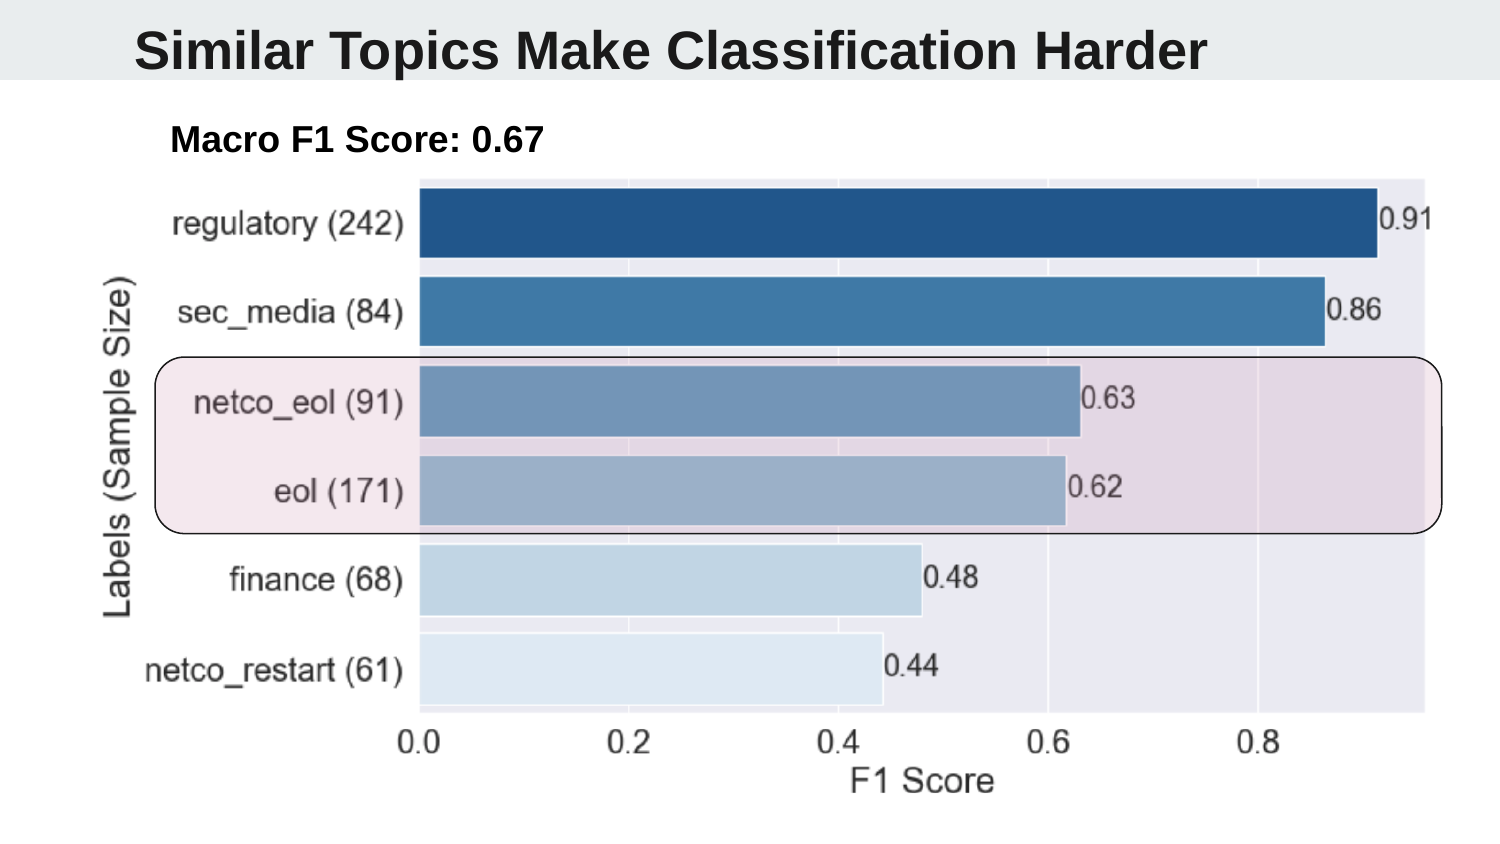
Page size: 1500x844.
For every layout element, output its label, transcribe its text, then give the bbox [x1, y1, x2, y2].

text_box Macro F1 Score: 0.67 [155, 92, 1317, 161]
title Similar Topics Make Classification Harder [119, 0, 1381, 88]
picture [93, 165, 1442, 801]
